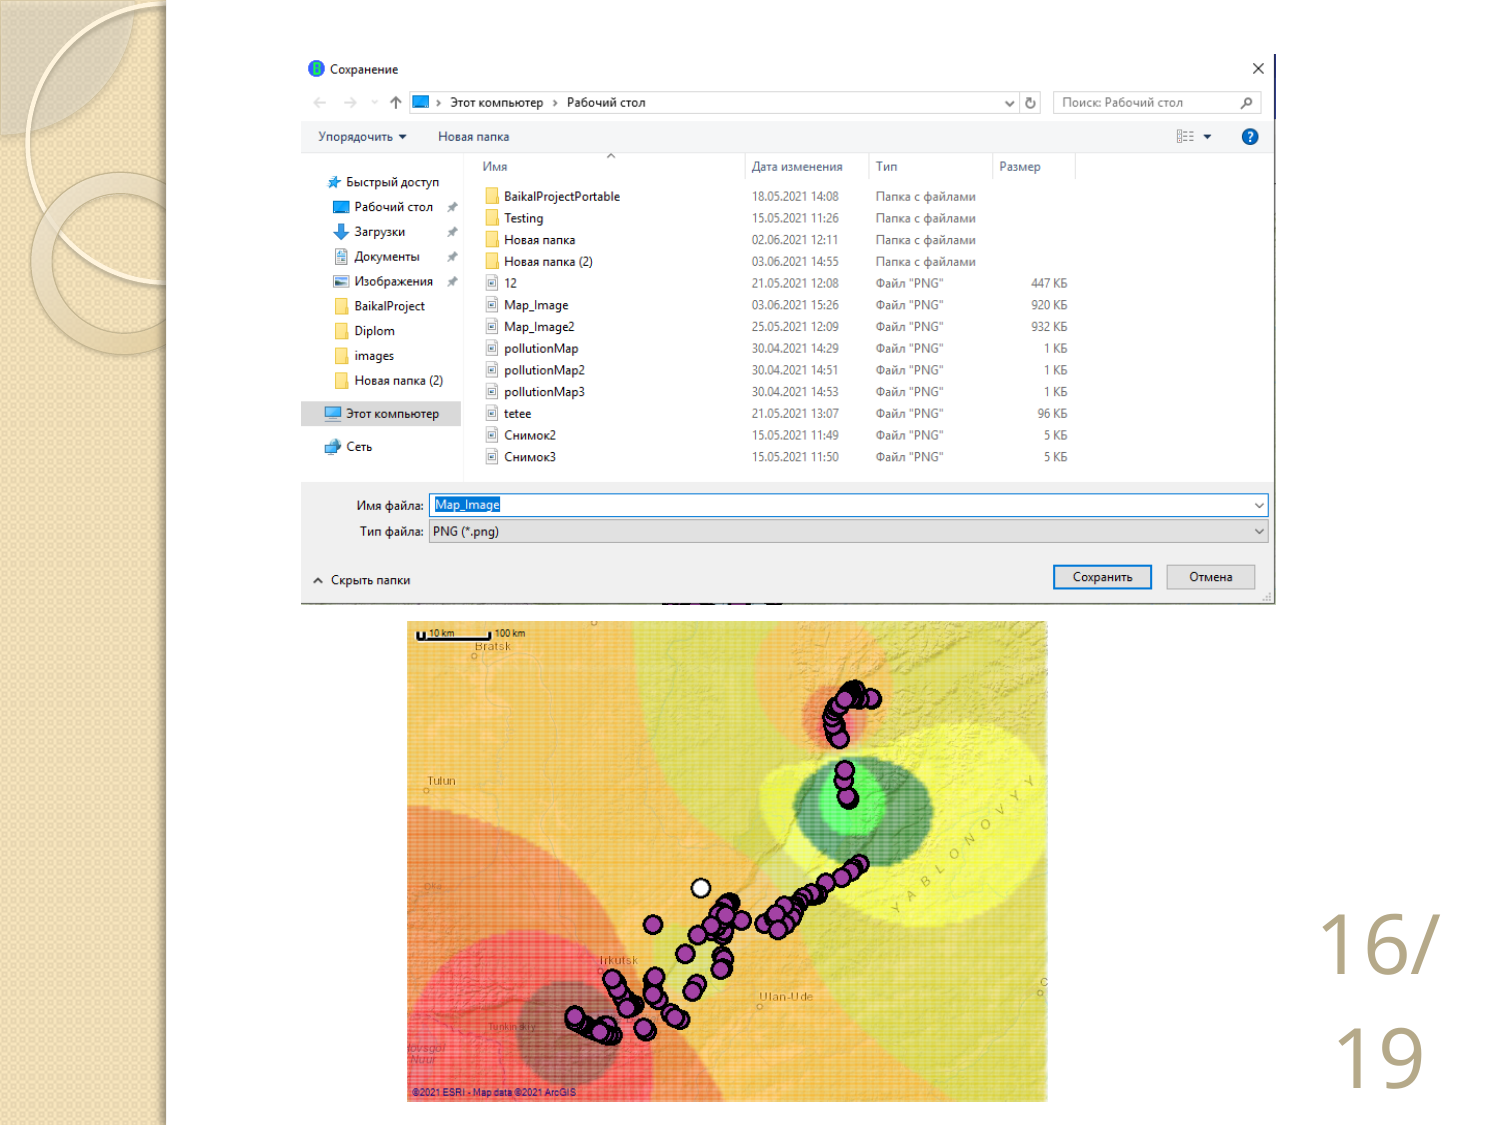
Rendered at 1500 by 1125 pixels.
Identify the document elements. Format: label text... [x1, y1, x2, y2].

picture [407, 621, 1048, 1102]
slide_number 16/19 [1269, 1034, 1488, 1113]
picture [300, 54, 1276, 605]
